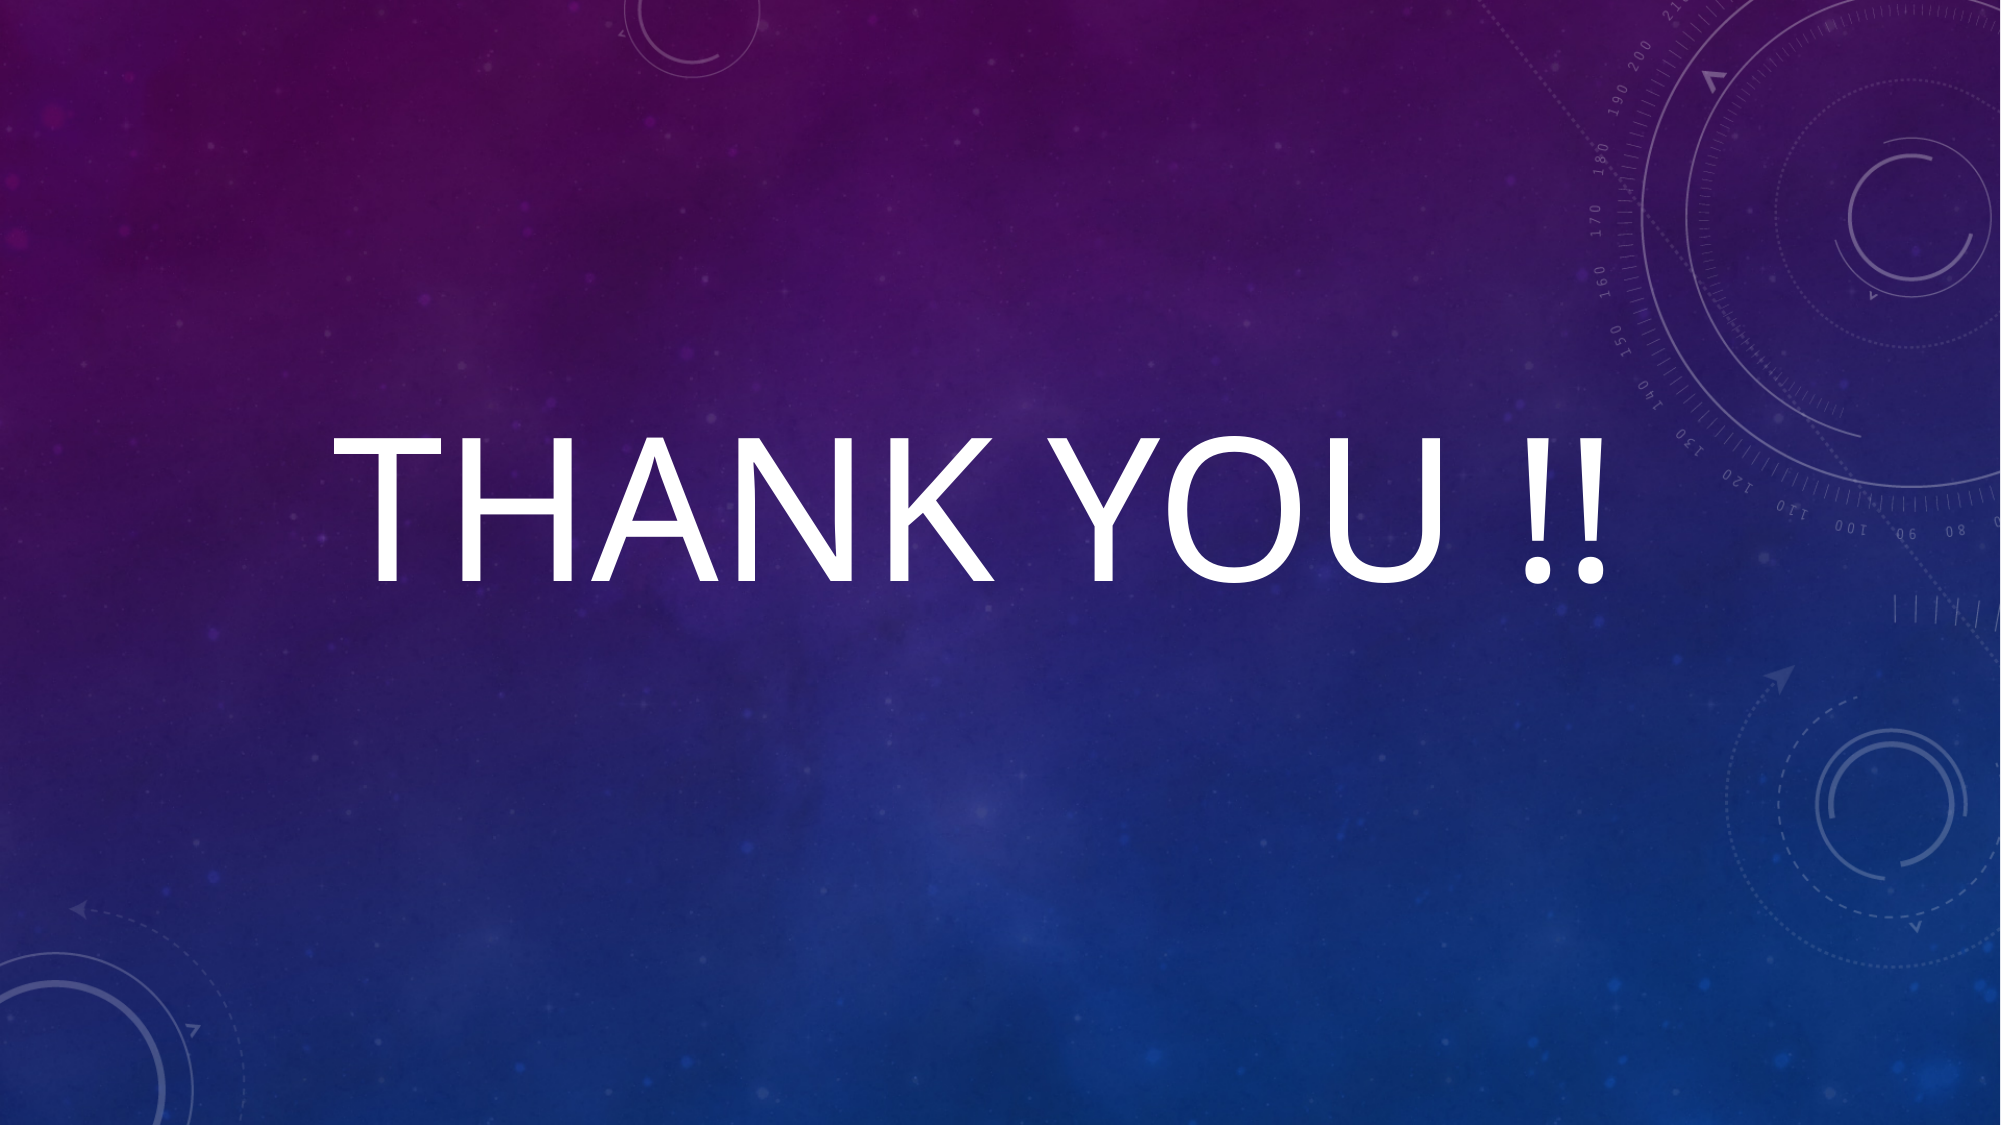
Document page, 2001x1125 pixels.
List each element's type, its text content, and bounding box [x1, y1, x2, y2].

text_box THANK YOU !! [317, 374, 1683, 629]
picture [0, 0, 2001, 1125]
